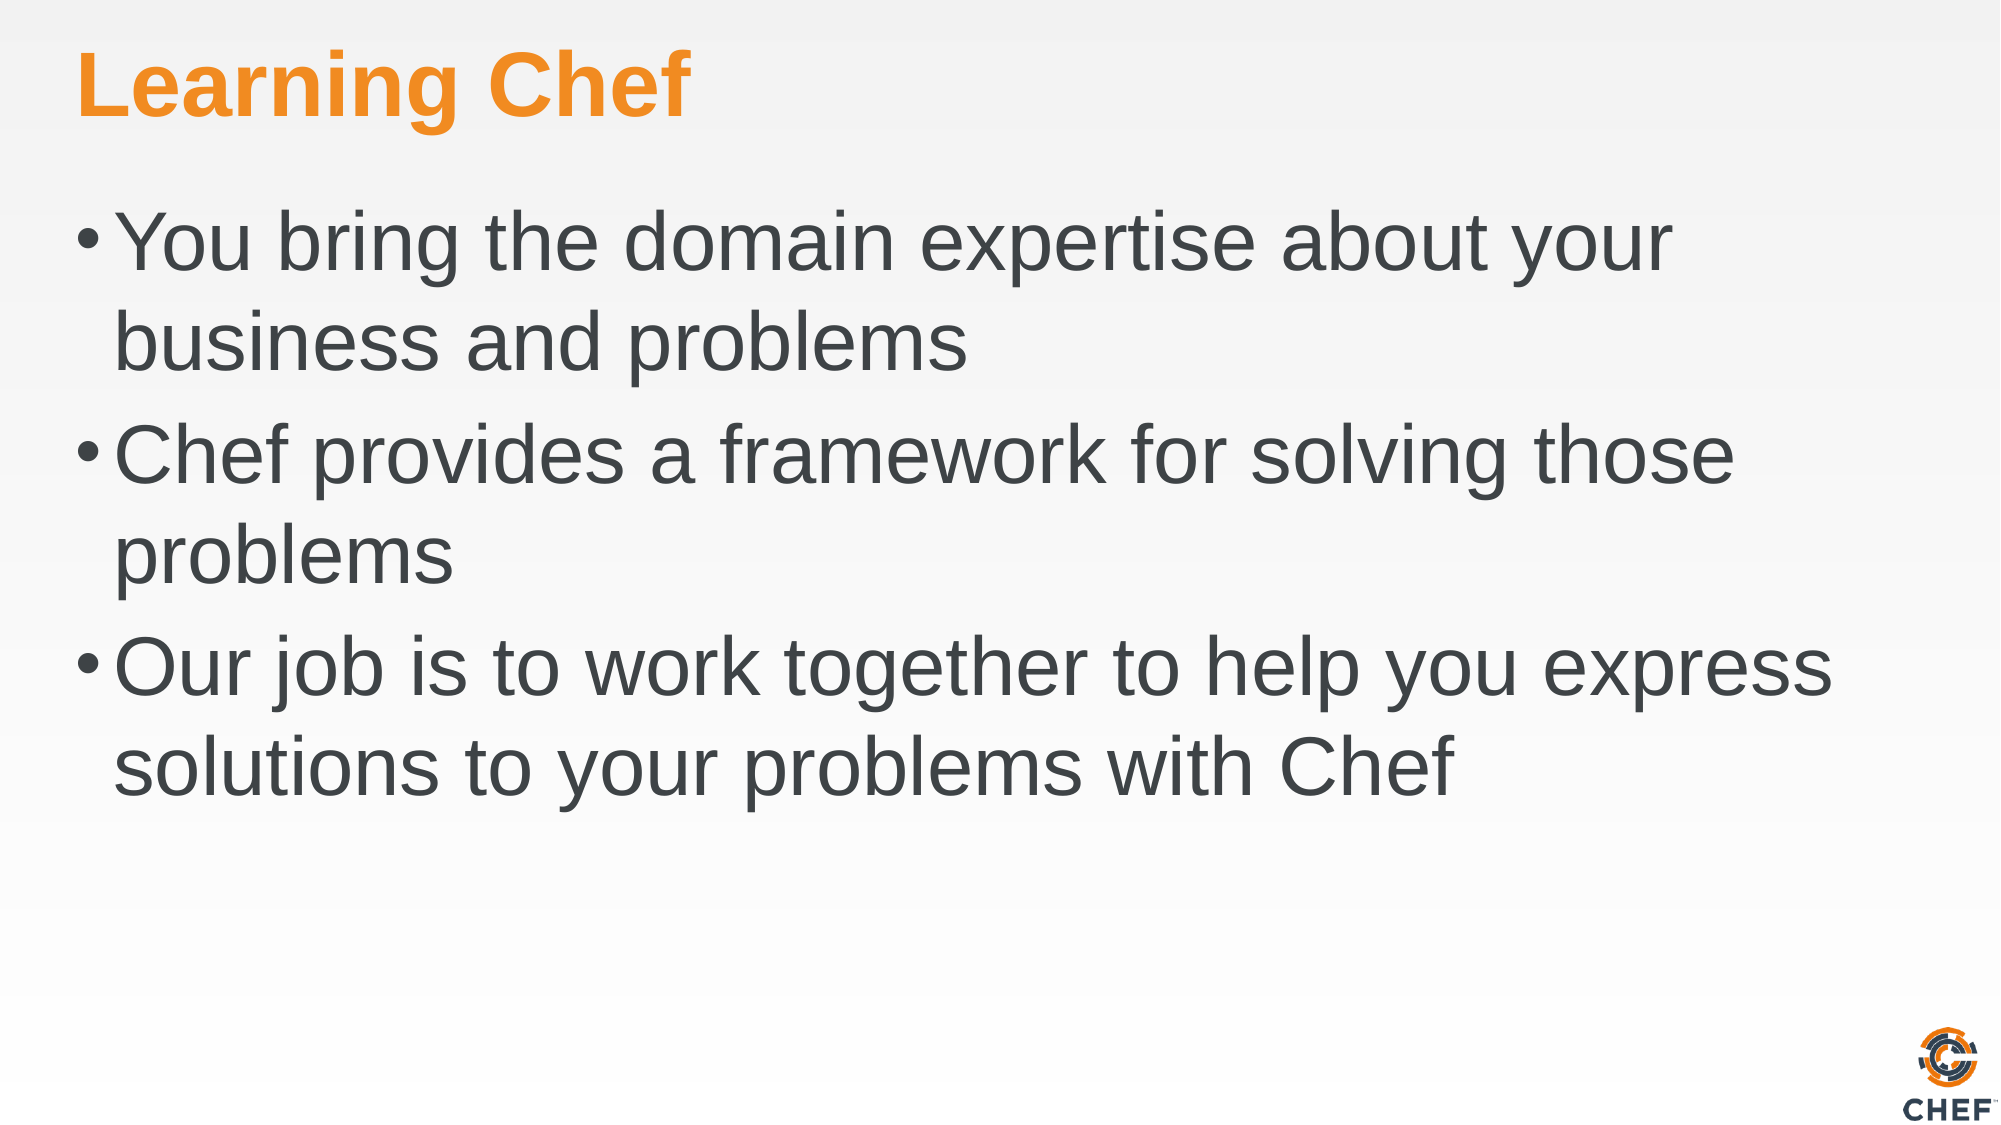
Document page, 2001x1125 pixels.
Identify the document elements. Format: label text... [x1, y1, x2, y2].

title Learning Chef [75, 37, 1913, 140]
list You bring the domain expertise about your business and problems Chef provides a framework for solving those problems Our job is to work together to help you express solutions to your problems with Chef [75, 187, 1913, 1050]
picture [1903, 1027, 1998, 1121]
